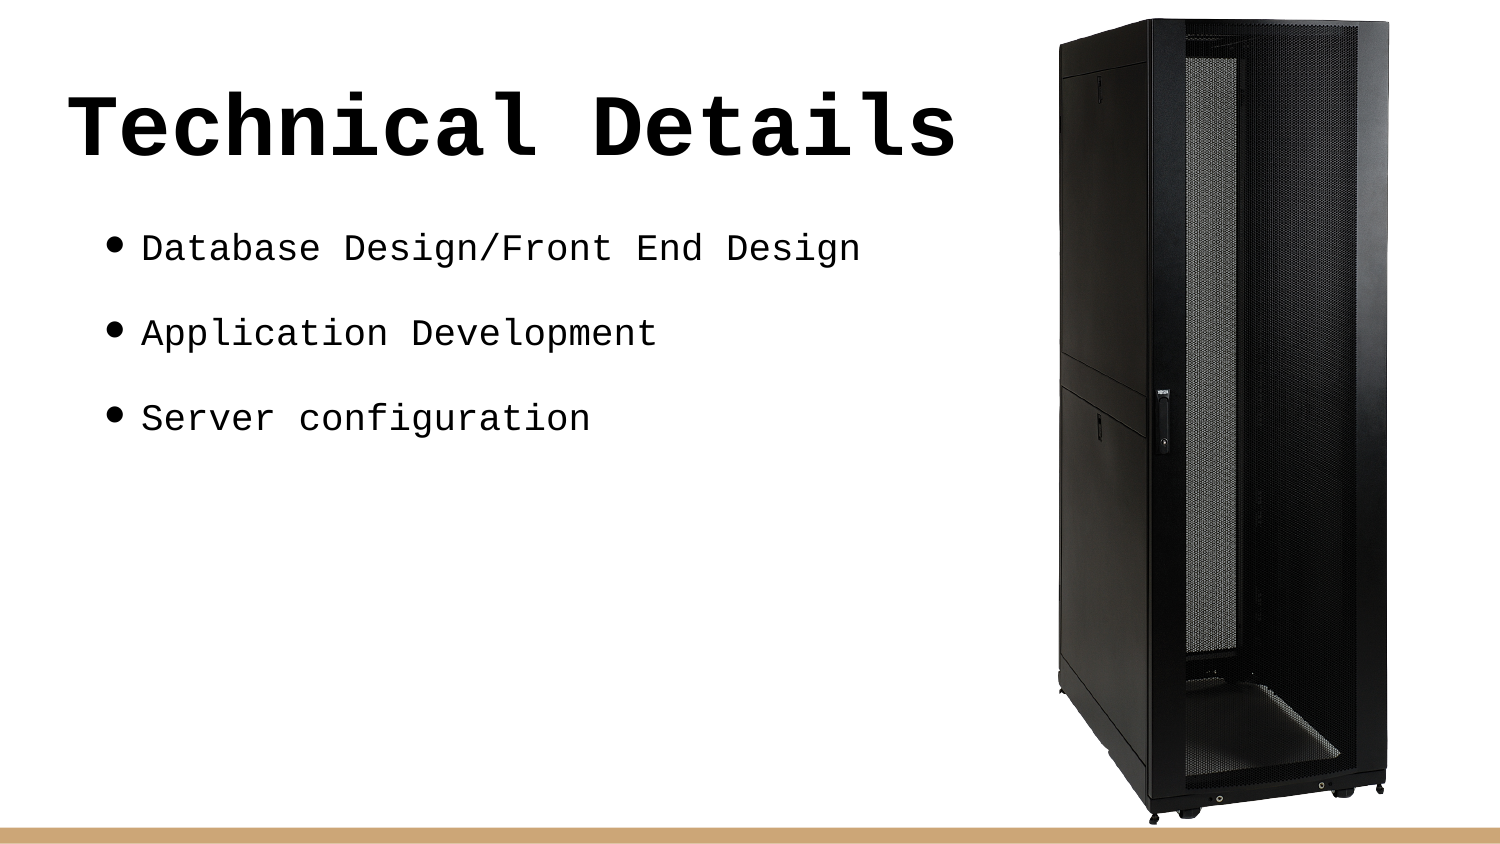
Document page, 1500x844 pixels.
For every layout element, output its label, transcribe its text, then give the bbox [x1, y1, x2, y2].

title Technical Details [51, 51, 795, 189]
list Database Design/Front End Design Application Development Server configuration [51, 200, 795, 752]
picture [800, 0, 1500, 844]
